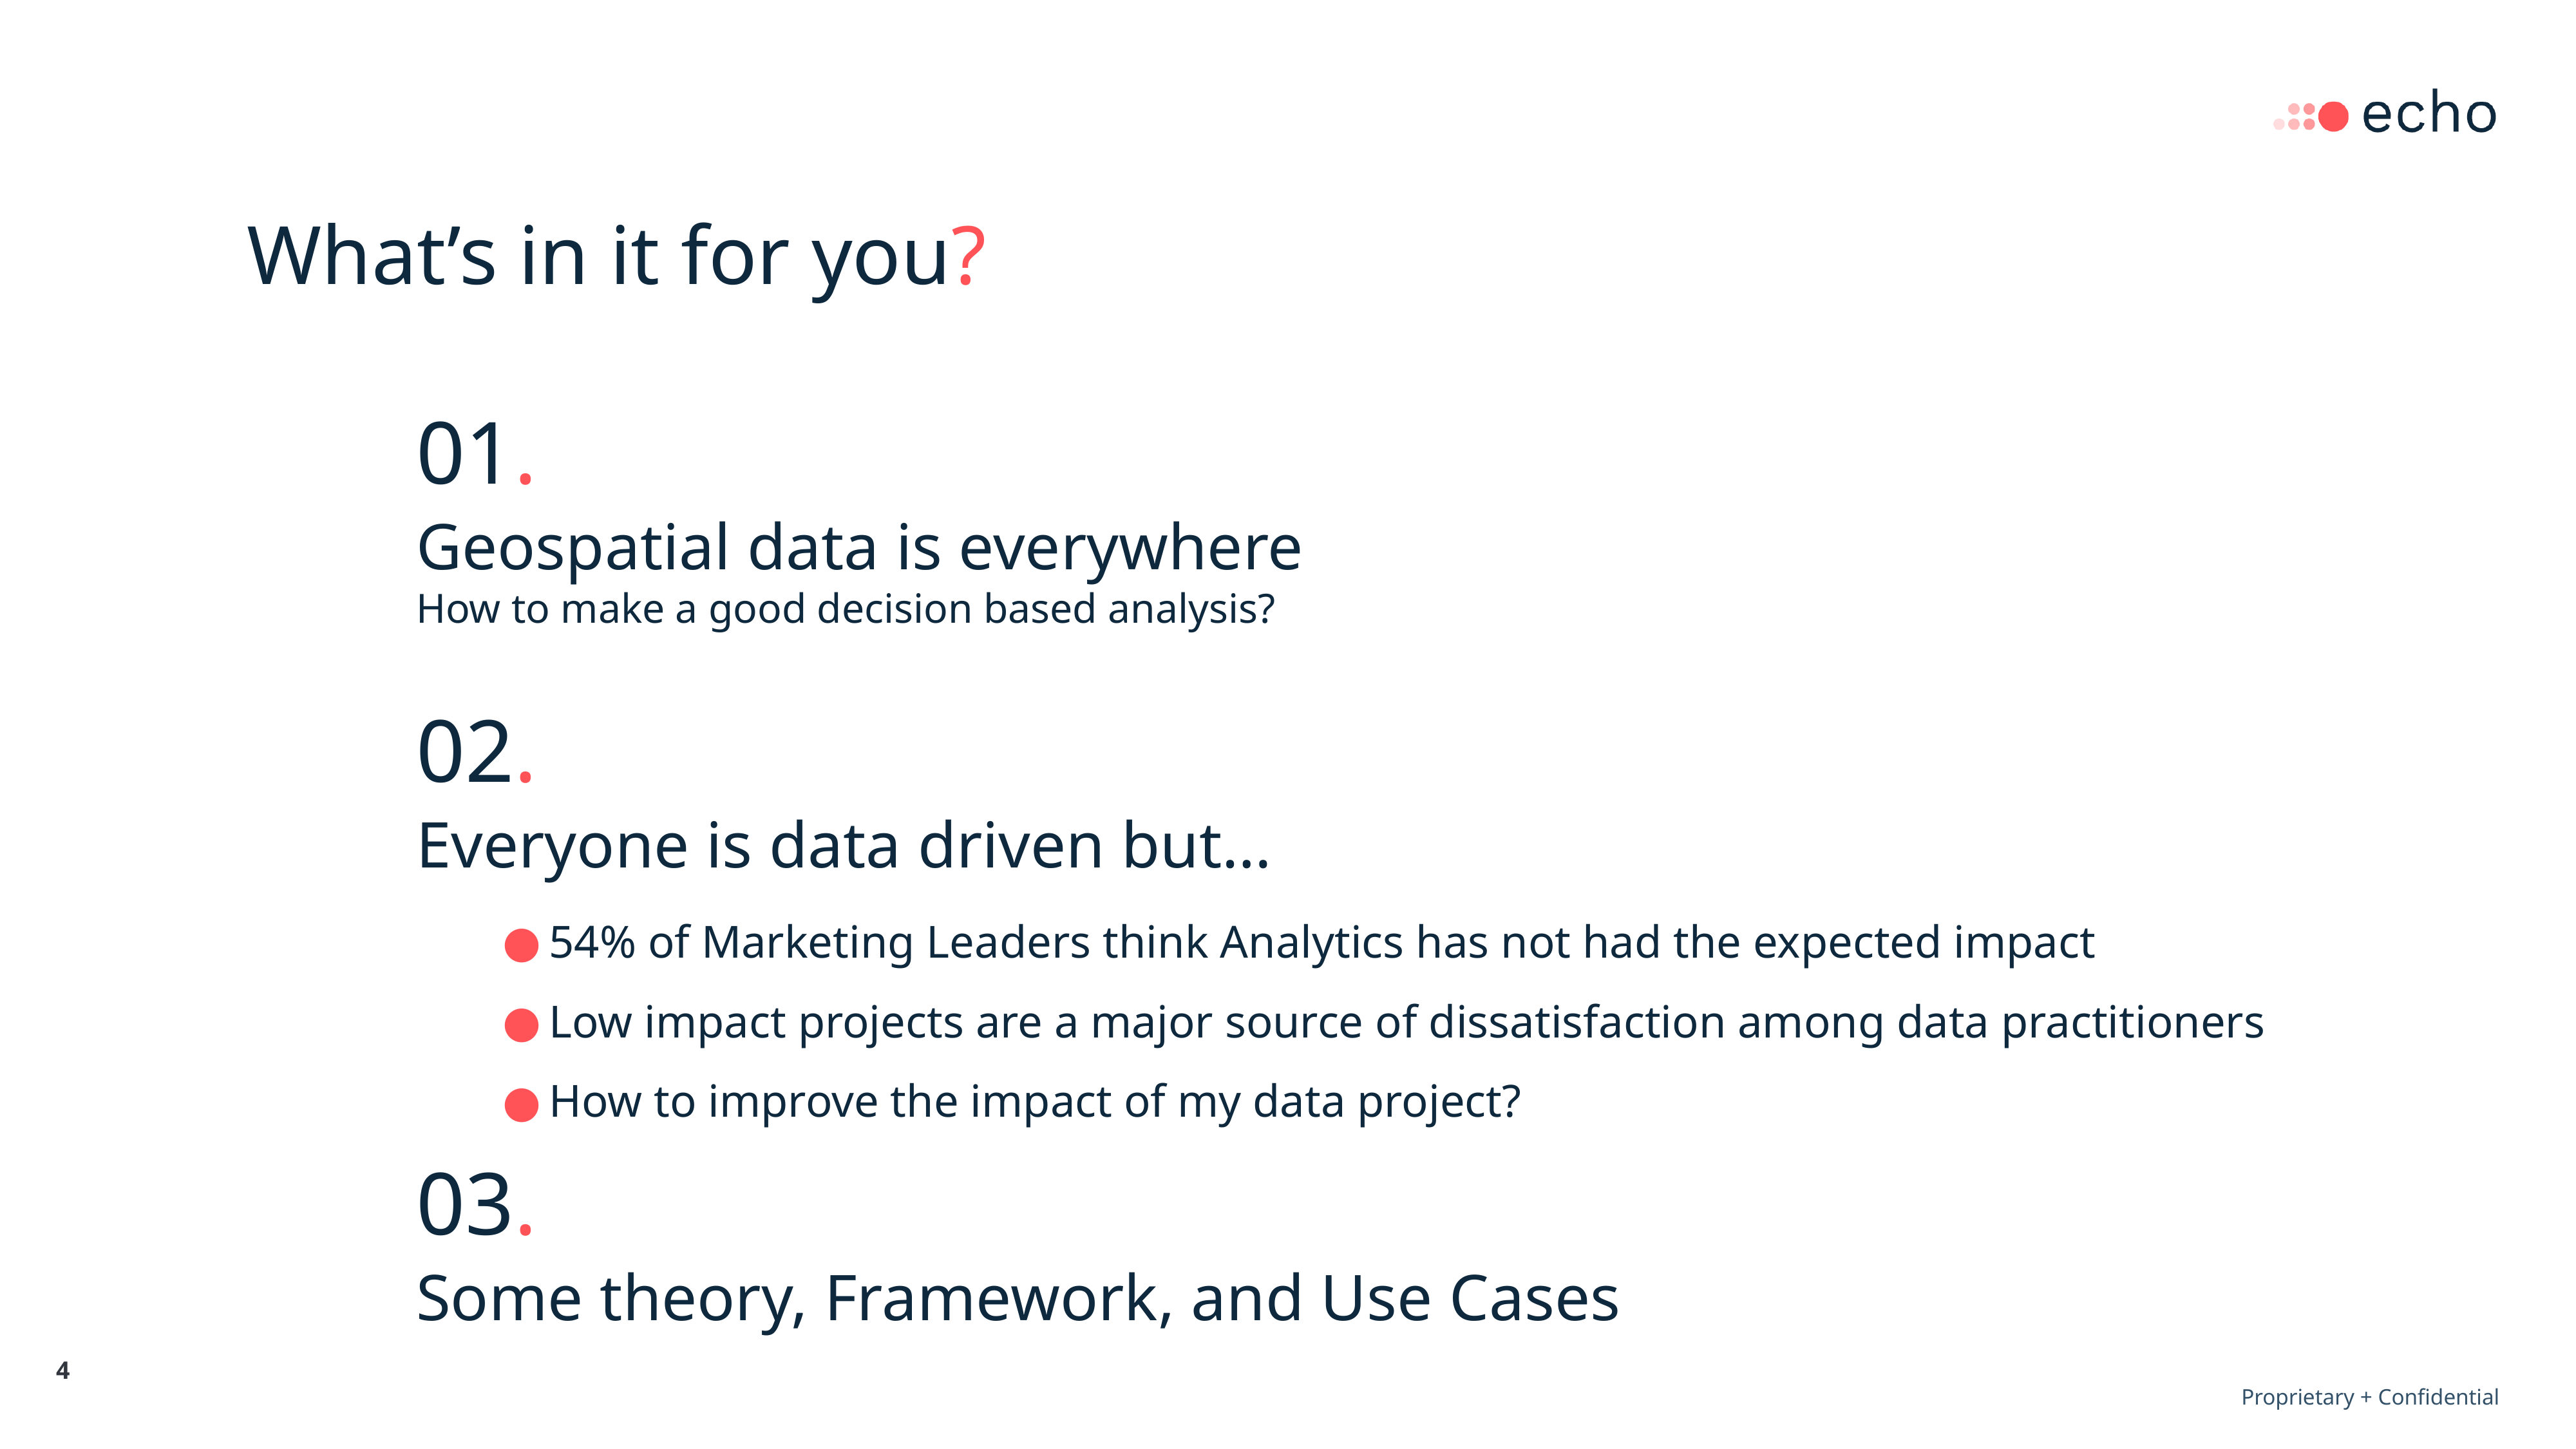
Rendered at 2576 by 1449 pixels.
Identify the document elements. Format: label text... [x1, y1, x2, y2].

text_box 02. [416, 676, 584, 800]
picture [2241, 37, 2510, 208]
text_box What’s in it for you? [247, 184, 1991, 301]
text_box Everyone is data driven but… [416, 790, 2160, 881]
text_box 01. [416, 377, 584, 502]
slide_number ‹#› [30, 1354, 96, 1449]
text_box 54% of Marketing Leaders think Analytics has not had the expected impact Low impact projects are a major source of dissatisfaction among data practitioners How to improve the impact of my data project? [416, 887, 2497, 1126]
text_box Geospatial data is everywhere [416, 491, 2160, 573]
text_box 03. [416, 1128, 584, 1252]
text_box How to make a good decision based analysis? [416, 573, 2160, 631]
text_box Some theory, Framework, and Use Cases [416, 1242, 2160, 1333]
